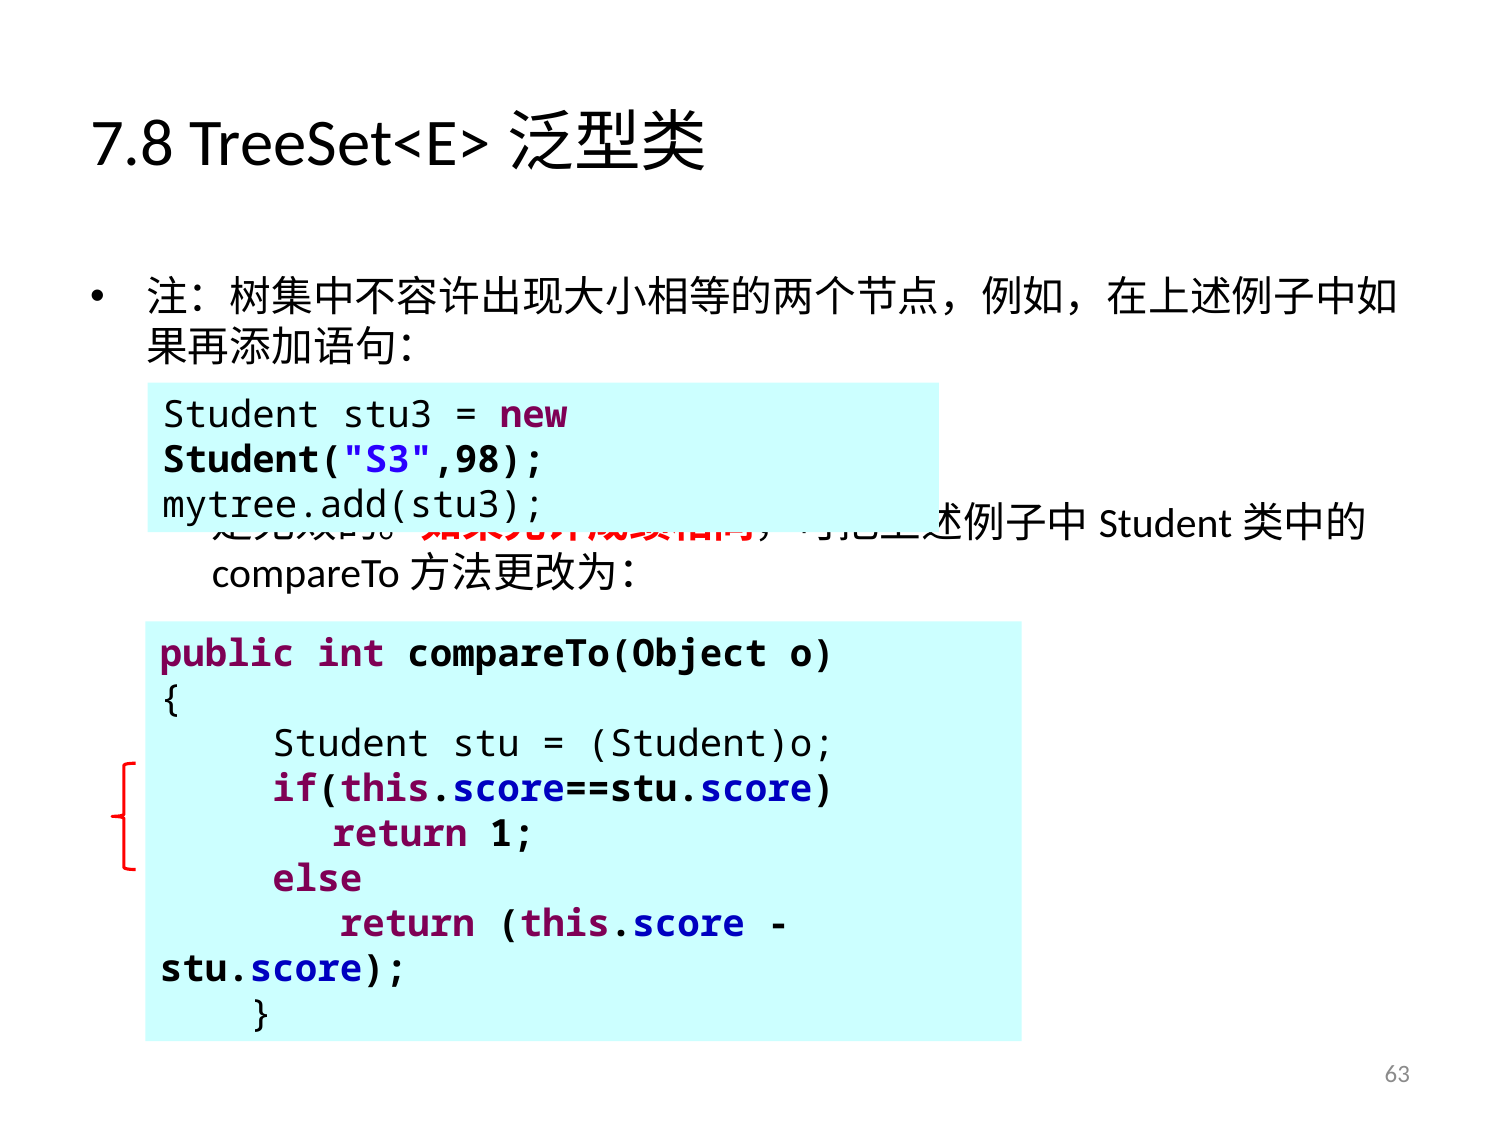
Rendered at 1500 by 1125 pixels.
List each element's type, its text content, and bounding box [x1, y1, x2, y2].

text_box [111, 762, 136, 871]
list 注：树集中不容许出现大小相等的两个节点，例如，在上述例子中如果再添加语句： 是无效的。如果允许成绩相同，可把上述例子中Student类中的compareTo方法更改为： [75, 262, 1425, 1005]
text_box Student stu3 = new Student("S3",98); mytree.add(stu3); [147, 382, 939, 533]
title 7.8 TreeSet<E>泛型类 [75, 45, 1425, 233]
slide_number 63 [1074, 1042, 1425, 1103]
text_box public int compareTo(Object o) { Student stu = (Student)o; if(this.score==stu.score) return 1; else return (this.score - stu.score); } [145, 621, 1022, 1042]
